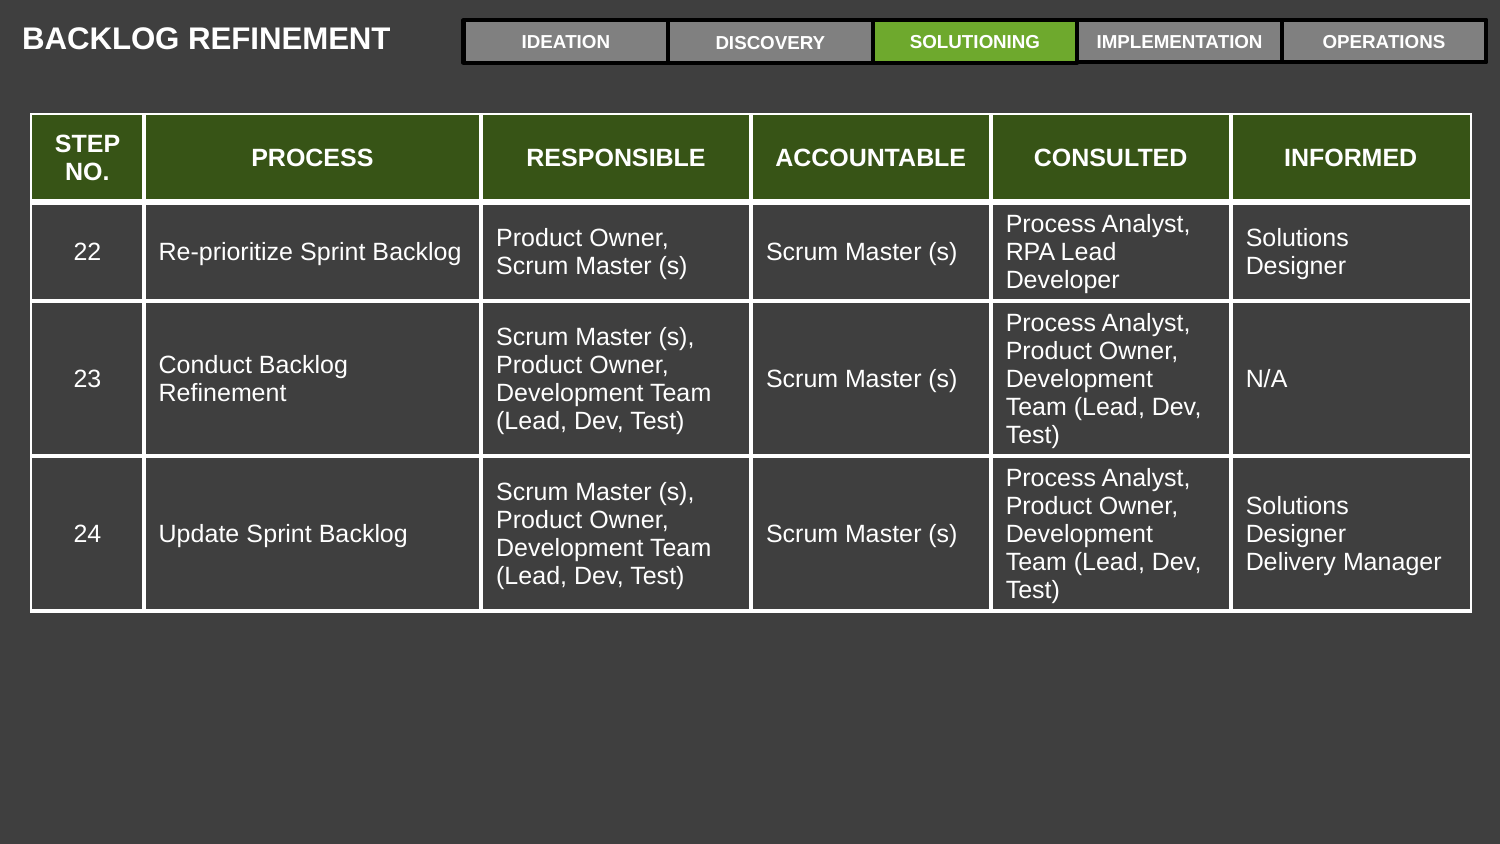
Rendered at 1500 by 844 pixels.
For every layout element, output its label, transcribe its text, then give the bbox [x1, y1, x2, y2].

table_header STEP NO. [32, 115, 142, 199]
table_cell Product Owner, Scrum Master (s) [483, 205, 749, 299]
text_box BACKLOG REFINEMENT [7, 3, 490, 98]
table_cell Scrum Master (s) [753, 303, 989, 454]
table_header CONSULTED [993, 115, 1229, 199]
table_cell Scrum Master (s) [753, 205, 989, 299]
table_header PROCESS [146, 115, 479, 199]
text_box IDEATION [490, 18, 666, 65]
table_cell Scrum Master (s) [753, 458, 989, 609]
text_box OPERATIONS [1280, 18, 1488, 64]
table_cell Solutions Designer [1233, 205, 1470, 299]
table_cell Re-prioritize Sprint Backlog [146, 205, 479, 299]
table_header RESPONSIBLE [483, 115, 749, 199]
table_cell 24 [32, 458, 142, 609]
table_cell Scrum Master (s), Product Owner, Development Team (Lead, Dev, Test) [483, 303, 749, 454]
table_header ACCOUNTABLE [753, 115, 989, 199]
table_cell Process Analyst, Product Owner, Development Team (Lead, Dev, Test) [993, 458, 1229, 609]
table_cell Scrum Master (s), Product Owner, Development Team (Lead, Dev, Test) [483, 458, 749, 609]
table_cell Process Analyst, Product Owner, Development Team (Lead, Dev, Test) [993, 303, 1229, 454]
table_cell Update Sprint Backlog [146, 458, 479, 609]
table_cell N/A [1233, 303, 1470, 454]
text_box DISCOVERY [666, 18, 871, 65]
table_cell Process Analyst, RPA Lead Developer [993, 205, 1229, 299]
table_cell Conduct Backlog Refinement [146, 303, 479, 454]
text_box SOLUTIONING [871, 18, 1079, 65]
table_header INFORMED [1233, 115, 1470, 199]
table_cell Solutions Designer Delivery Manager [1233, 458, 1470, 609]
table_cell 22 [32, 205, 142, 299]
text_box IMPLEMENTATION [1075, 18, 1280, 64]
table_cell 23 [32, 303, 142, 454]
